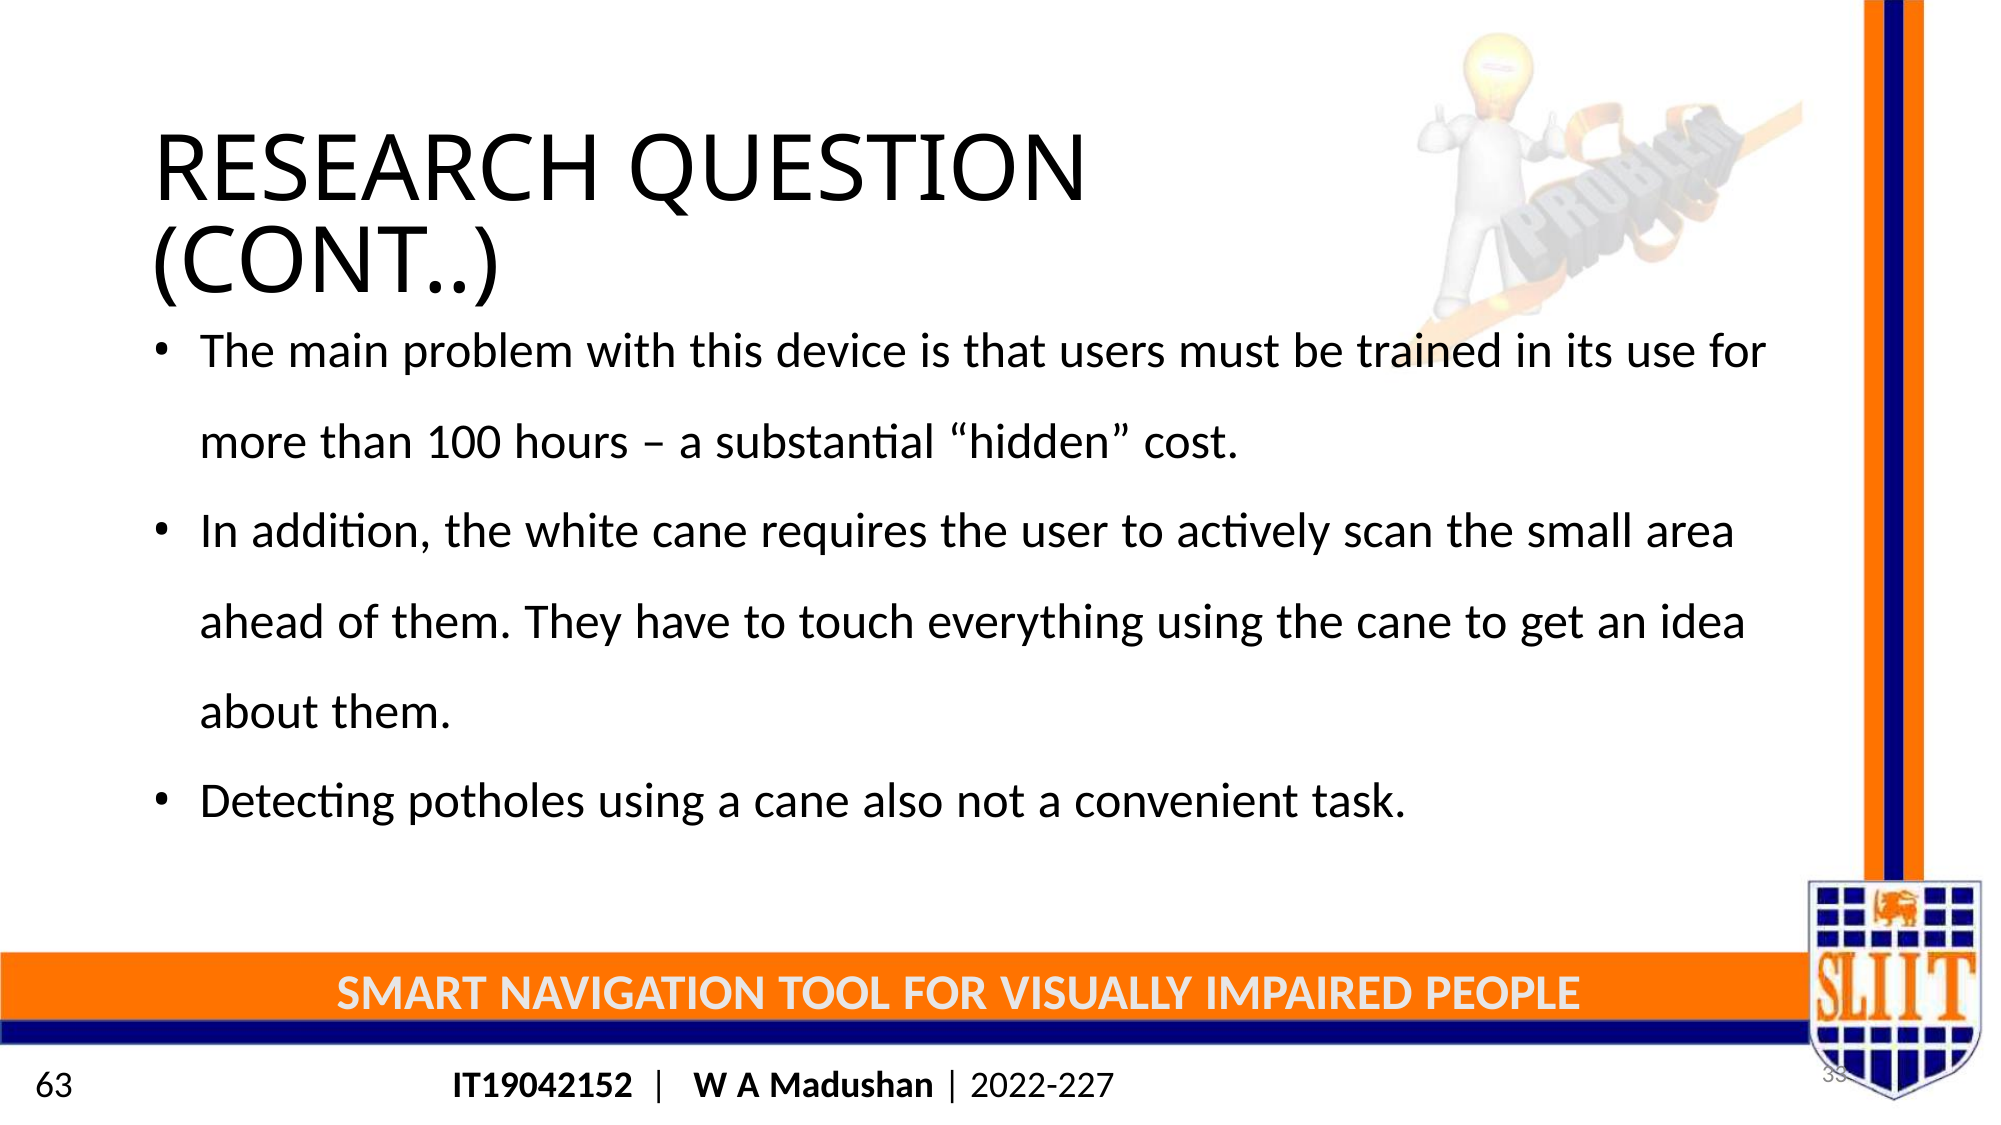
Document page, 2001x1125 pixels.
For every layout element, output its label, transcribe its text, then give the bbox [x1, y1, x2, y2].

text_box [0, 0, 2000, 1125]
text_box 33 [1821, 1062, 1873, 1088]
text_box • The main problem with this device is that users must be trained in its use for more than 100 hours – a substantial “hidden” cost. [152, 320, 1776, 469]
text_box RESEARCH QUESTION (CONT..) [152, 127, 1307, 311]
text_box IT19042152 | W A Madushan | 2022-227 [452, 1067, 1136, 1106]
text_box • Detecting potholes using a cane also not a convenient task. [152, 770, 1424, 828]
text_box 63 [35, 1067, 98, 1106]
text_box • In addition, the white cane requires the user to actively scan the small area ahead of them. They have to touch everything using the cane to get an idea about them. [152, 500, 1758, 739]
text_box SMART NAVIGATION TOOL FOR VISUALLY IMPAIRED PEOPLE [336, 969, 1617, 1020]
